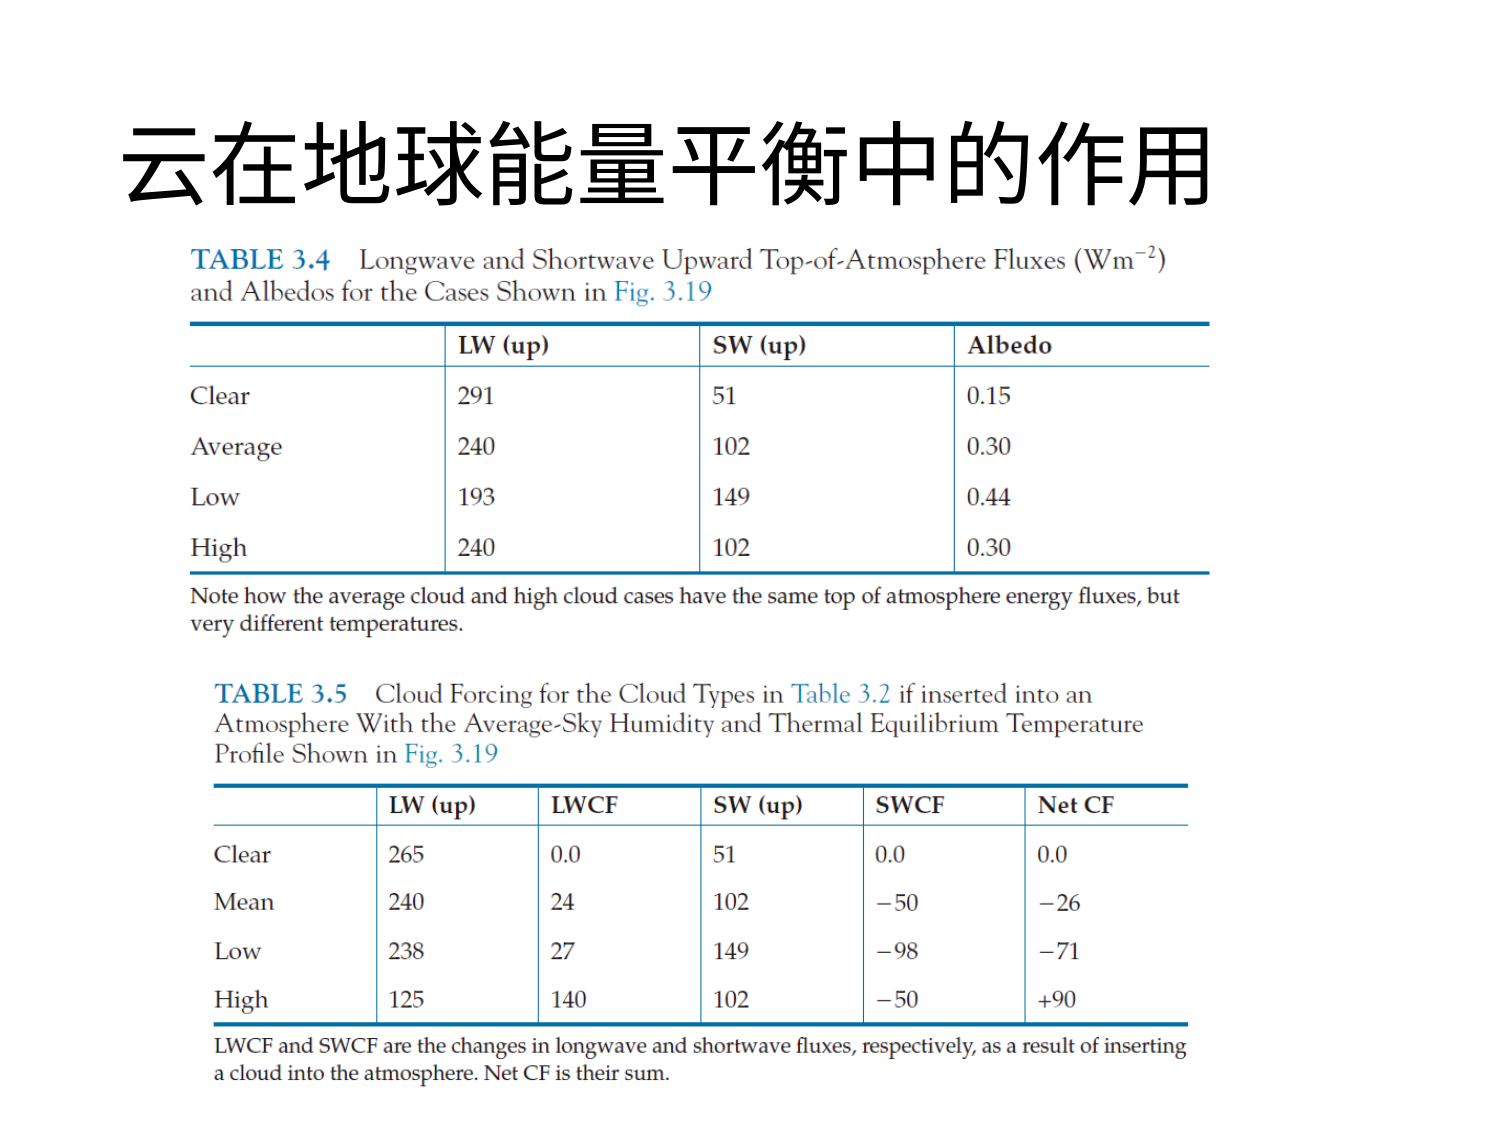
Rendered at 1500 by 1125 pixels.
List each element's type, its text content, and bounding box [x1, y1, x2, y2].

title 云在地球能量平衡中的作用 [103, 59, 1397, 278]
picture [199, 667, 1205, 1098]
picture [179, 238, 1225, 643]
